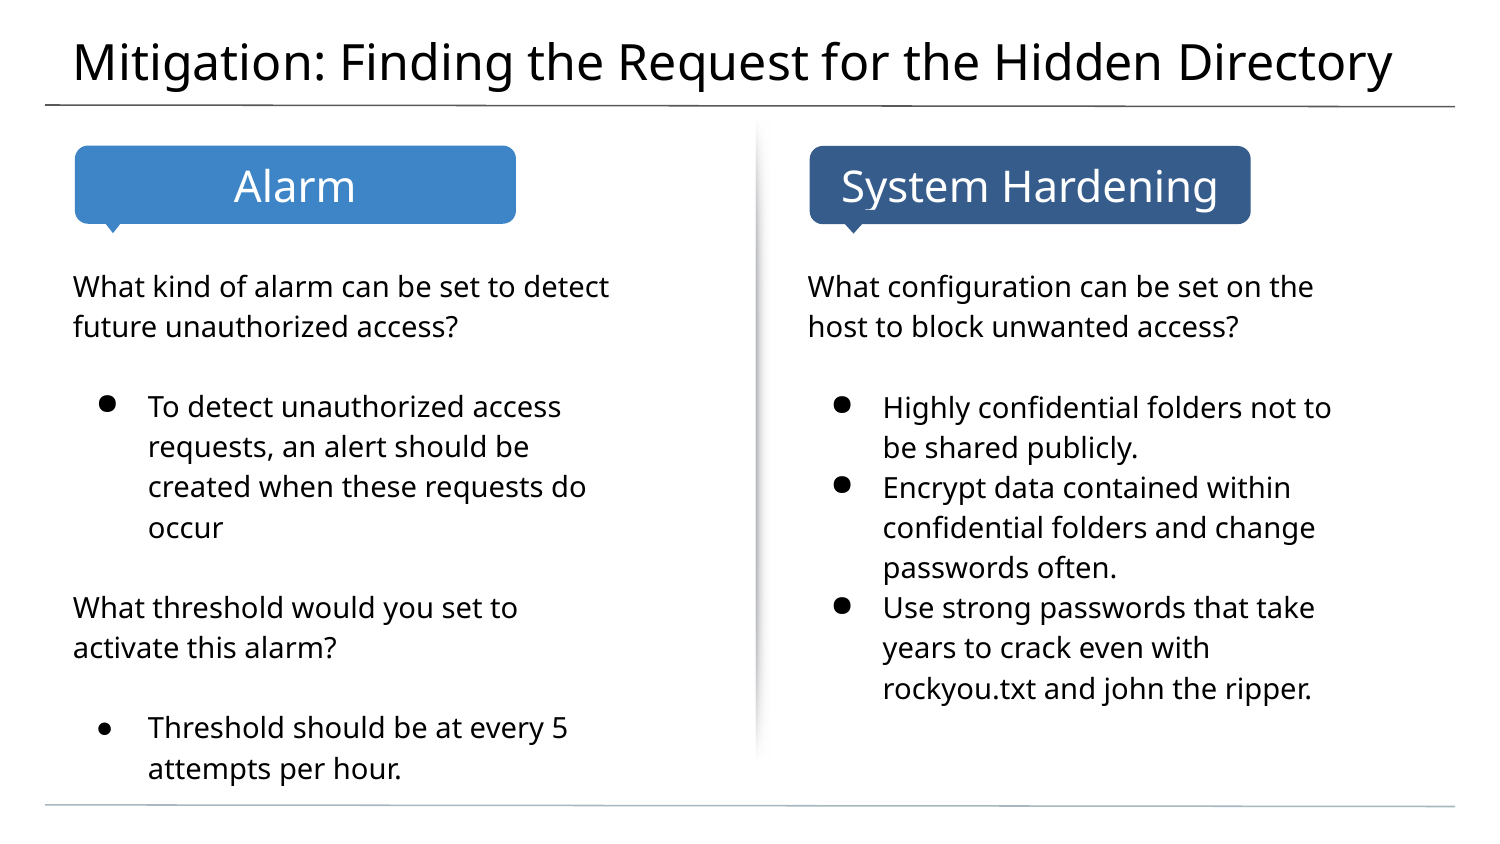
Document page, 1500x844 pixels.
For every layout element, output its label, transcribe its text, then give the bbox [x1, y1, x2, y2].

title Mitigation: Finding the Request for the Hidden Directory [0, 0, 1500, 88]
subtitle What kind of alarm can be set to detect future unauthorized access? To detect unauthorized access requests, an alert should be created when these requests do occur What threshold would you set to activate this alarm? Threshold should be at every 5 attempts per hour. [0, 262, 704, 805]
subtitle What configuration can be set on the host to block unwanted access? Highly confidential folders not to be shared publicly. Encrypt data contained within confidential folders and change passwords often. Use strong passwords that take years to crack even with rockyou.txt and john the ripper. [732, 263, 1438, 805]
picture [703, 107, 839, 782]
